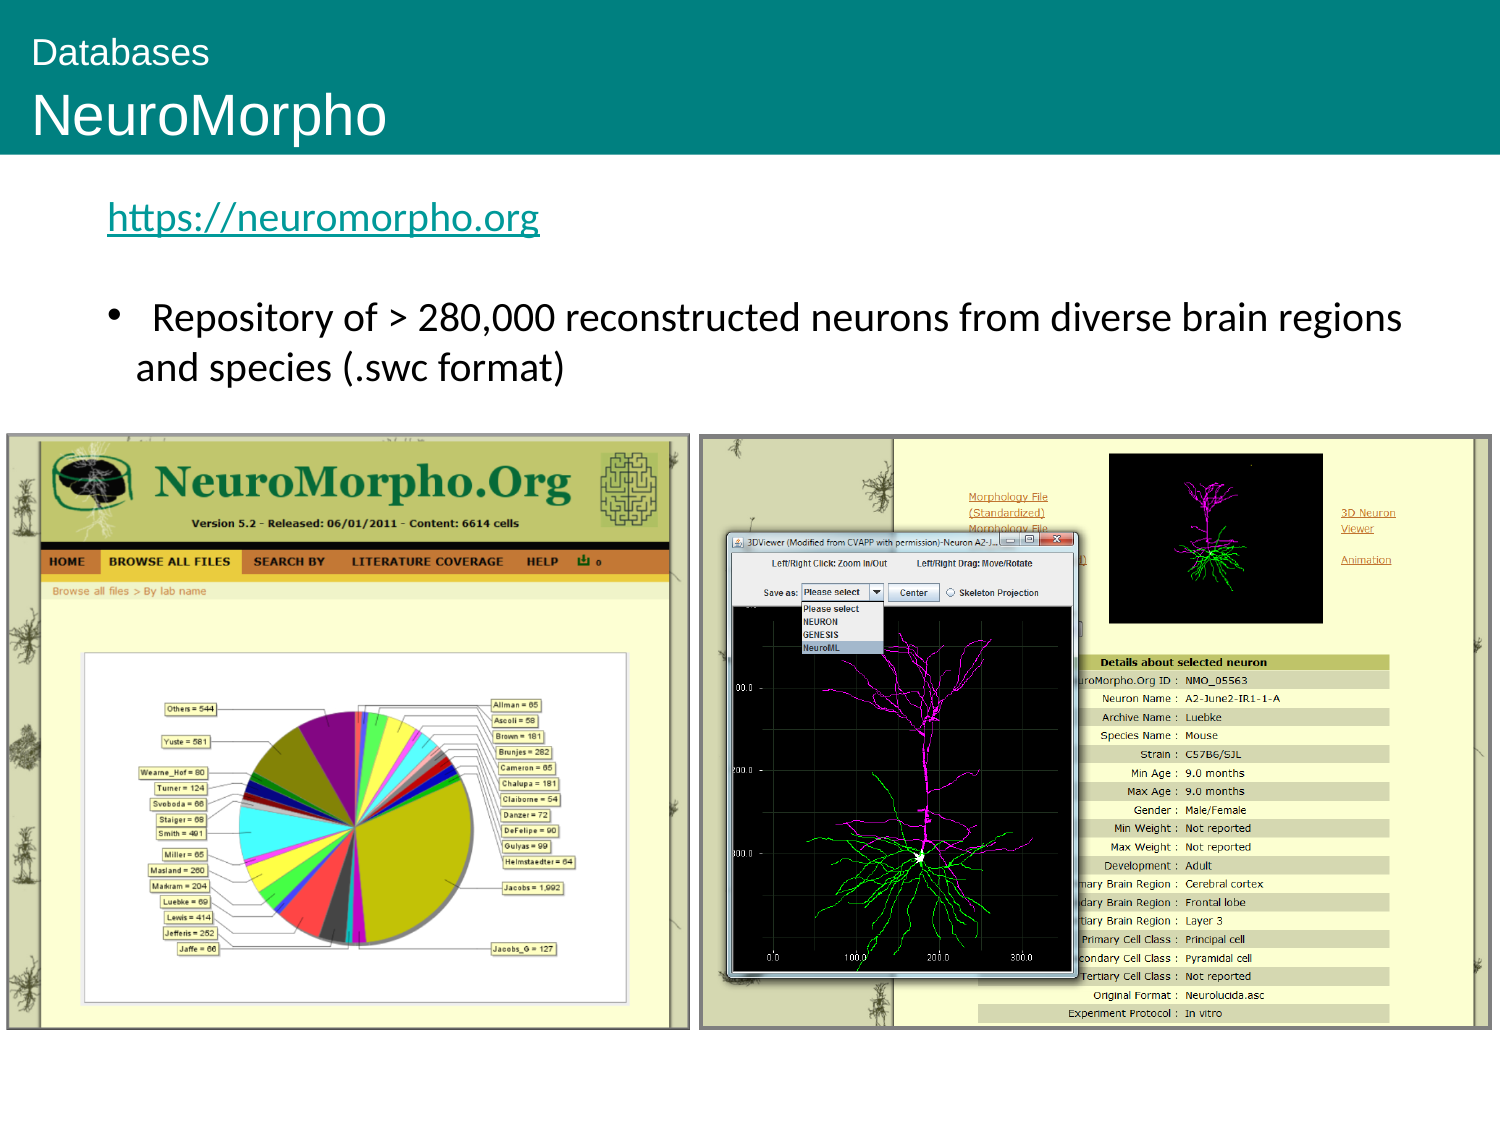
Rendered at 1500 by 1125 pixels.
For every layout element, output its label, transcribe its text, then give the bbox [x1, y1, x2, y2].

picture [5, 432, 692, 1031]
picture [702, 438, 1489, 1027]
text_box Databases NeuroMorpho [0, 0, 1500, 155]
text_box https://neuromorpho.org Repository of > 280,000 reconstructed neurons from diverse brain regions and species (.swc format) [92, 182, 1500, 448]
